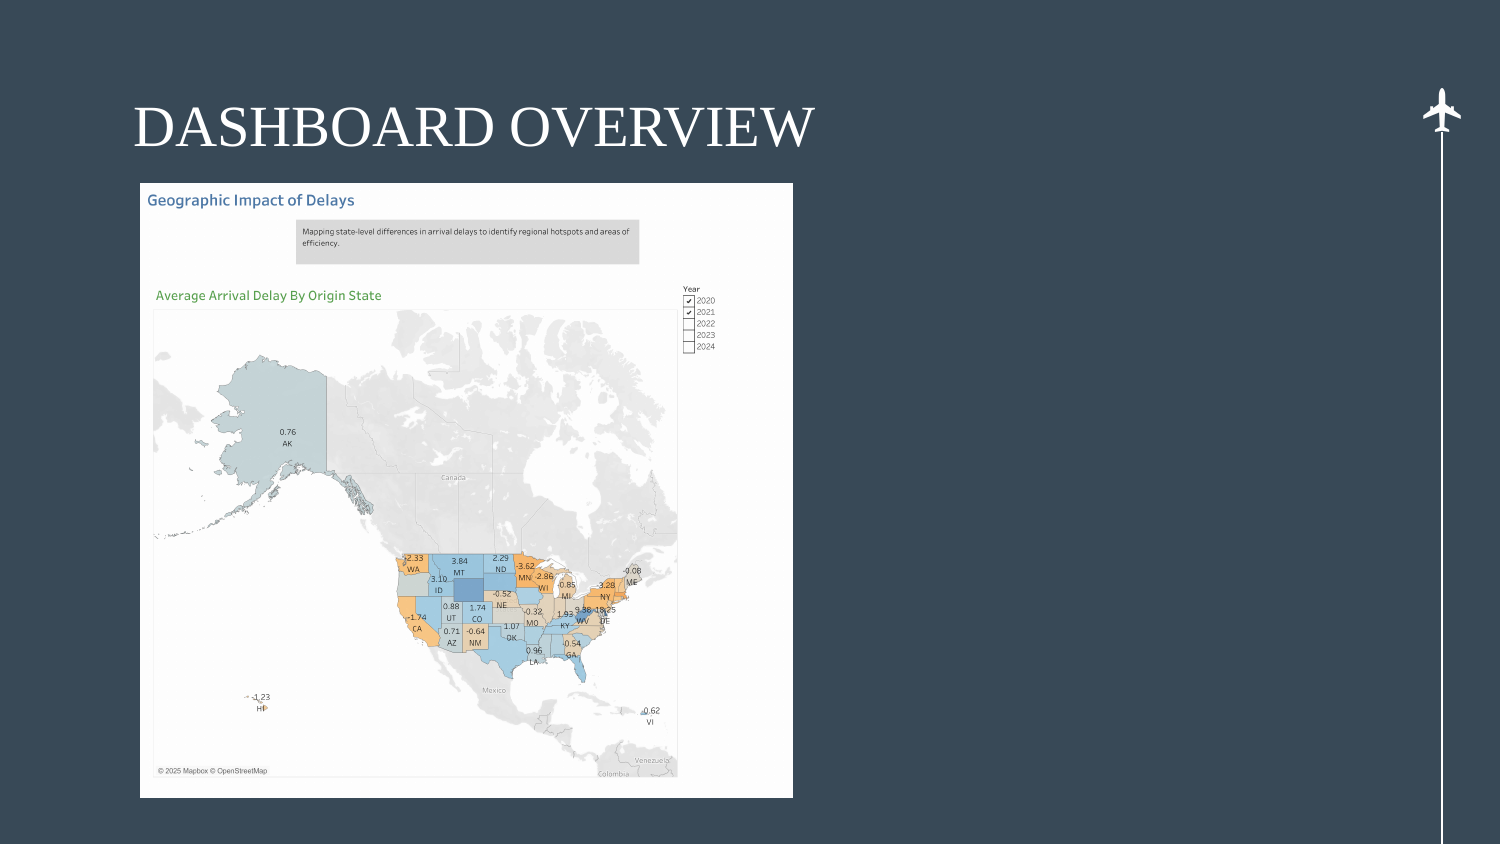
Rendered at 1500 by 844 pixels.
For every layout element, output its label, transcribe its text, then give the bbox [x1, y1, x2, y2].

picture [139, 182, 794, 798]
title DASHBOARD OVERVIEW [118, 72, 1382, 167]
picture [1420, 88, 1464, 132]
